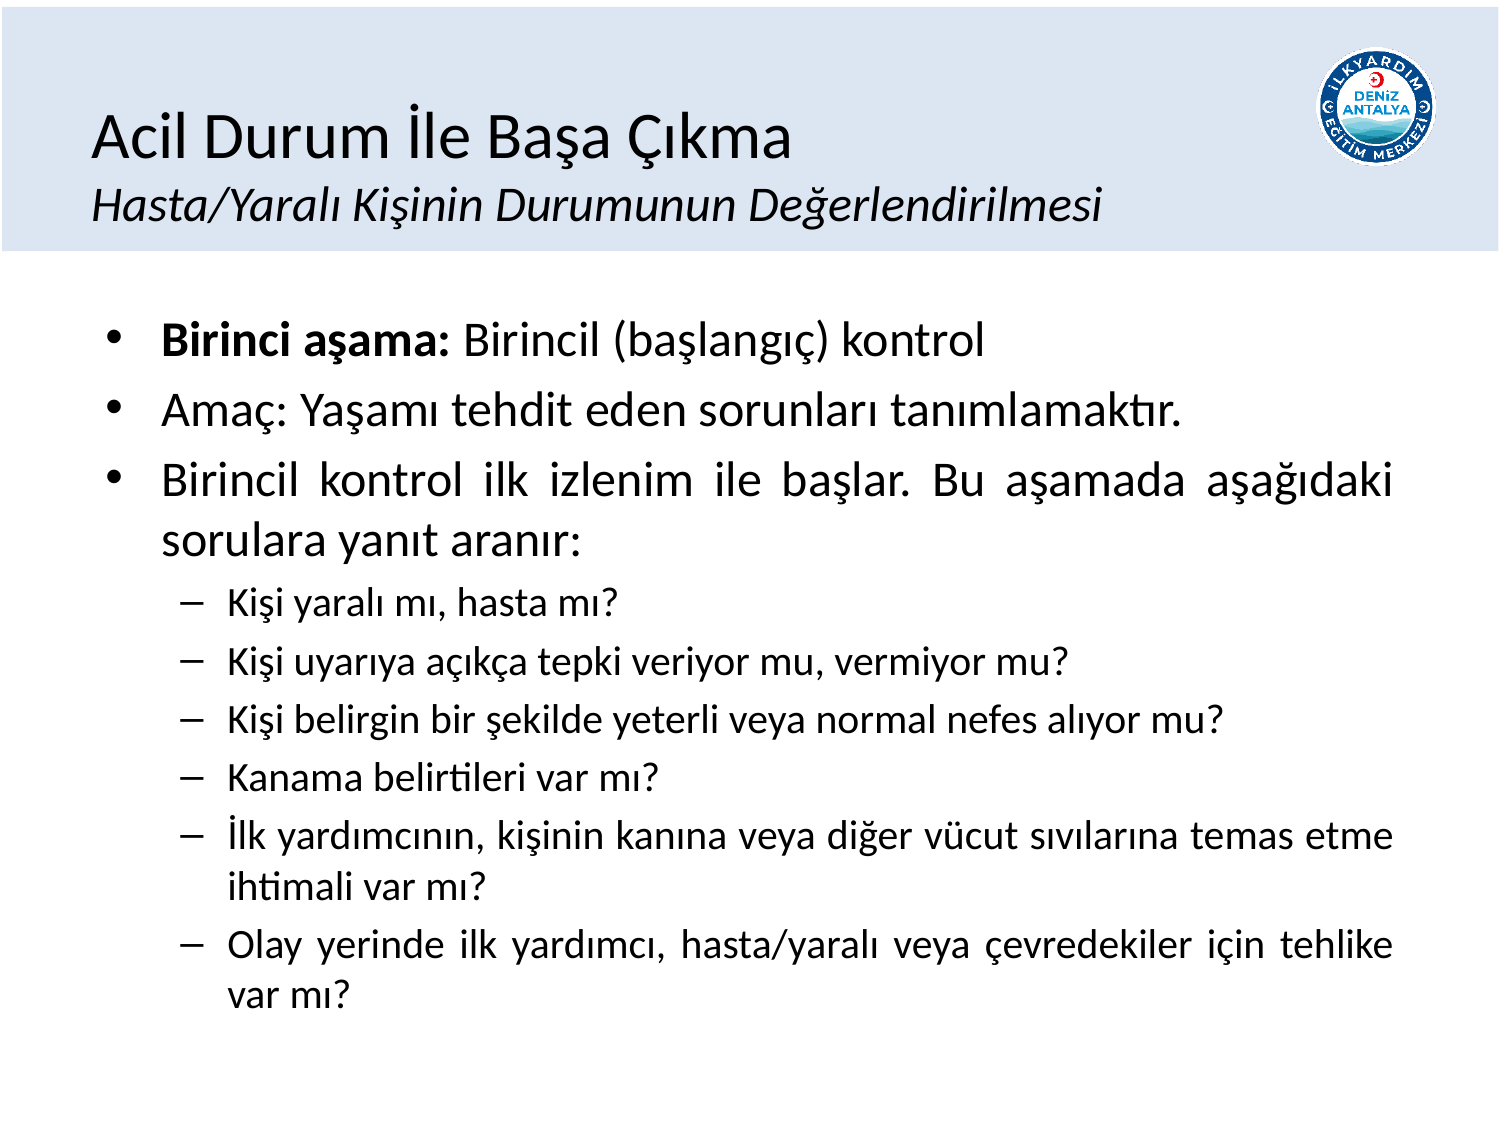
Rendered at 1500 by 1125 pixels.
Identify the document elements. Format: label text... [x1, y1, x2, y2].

list Birinci aşama: Birincil (başlangıç) kontrol Amaç: Yaşamı tehdit eden sorunları tanımlamaktır. Birincil kontrol ilk izlenim ile başlar. Bu aşamada aşağıdaki sorulara yanıt aranır: Kişi yaralı mı, hasta mı? Kişi uyarıya açıkça tepki veriyor mu, vermiyor mu? Kişi belirgin bir şekilde yeterli veya normal nefes alıyor mu? Kanama belirtileri var mı? İlk yardımcının, kişinin kanına veya diğer vücut sıvılarına temas etme ihtimali var mı? Olay yerinde ilk yardımcı, hasta/yaralı veya çevredekiler için tehlike var mı? [90, 299, 1410, 1056]
title Acil Durum İle Başa Çıkma Hasta/Yaralı Kişinin Durumunun Değerlendirilmesi [76, 67, 1402, 256]
text_box [0, 5, 1500, 253]
picture [1315, 47, 1437, 166]
